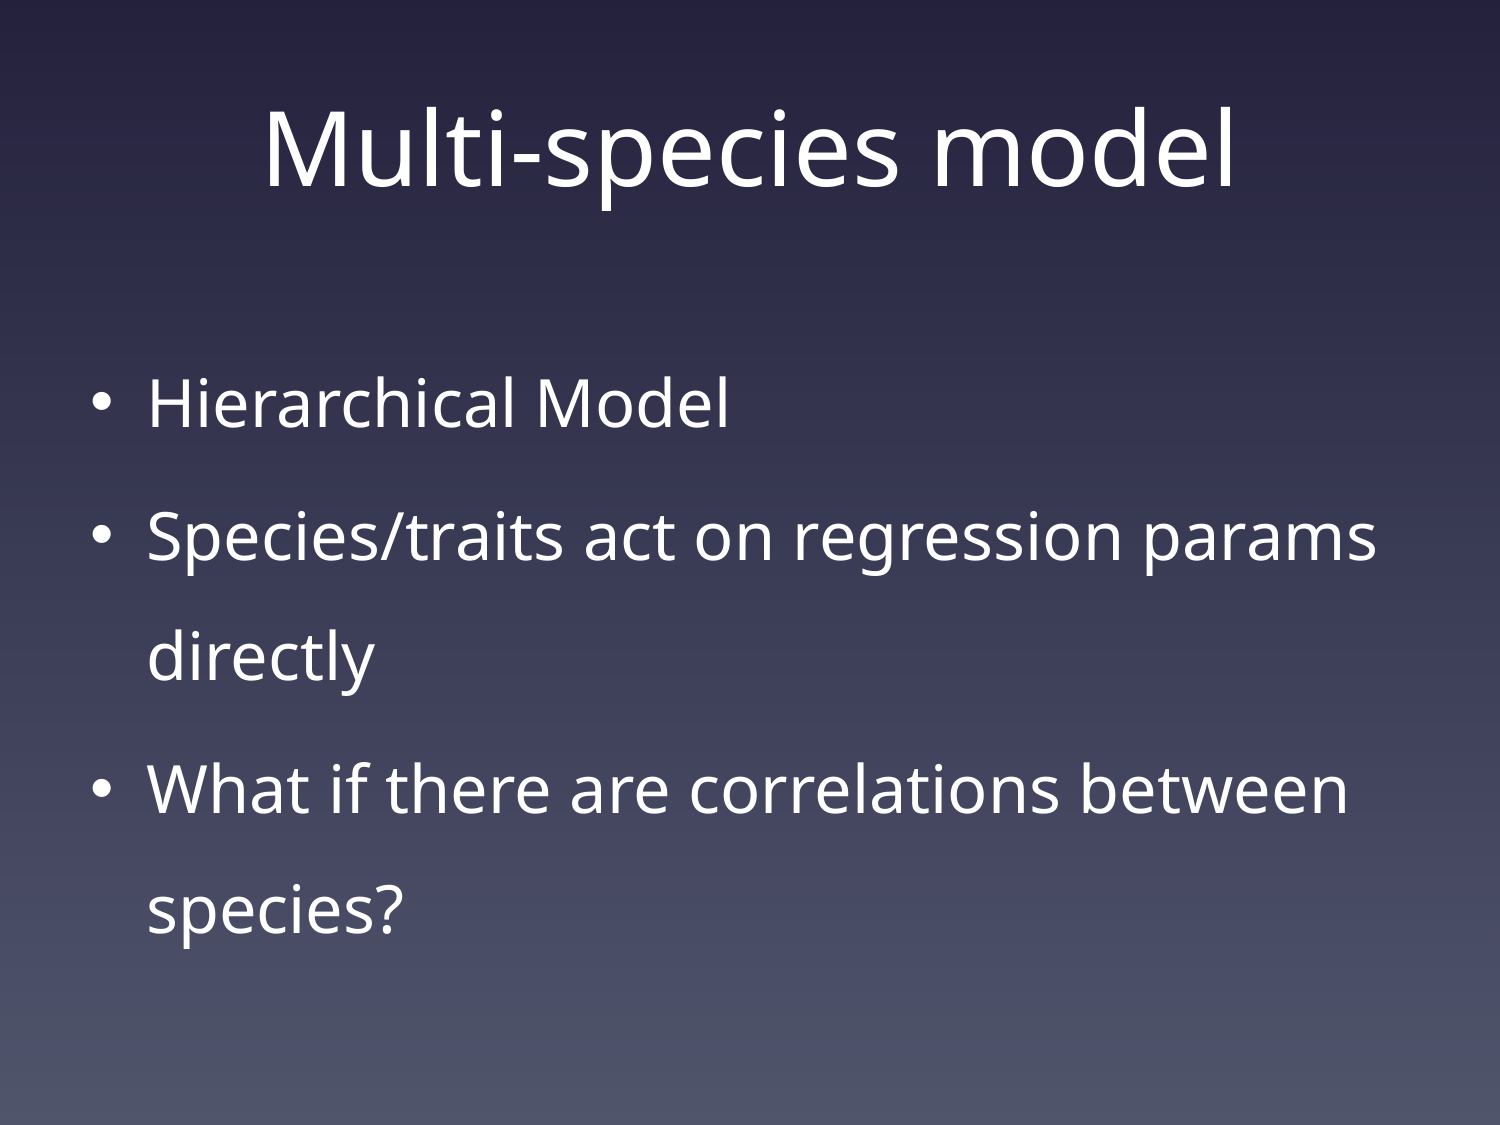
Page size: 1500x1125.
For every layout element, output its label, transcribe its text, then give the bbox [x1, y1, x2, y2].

title Multi-species model [75, 75, 1425, 262]
list Hierarchical Model Species/traits act on regression params directly What if there are correlations between species? [75, 262, 1425, 1005]
